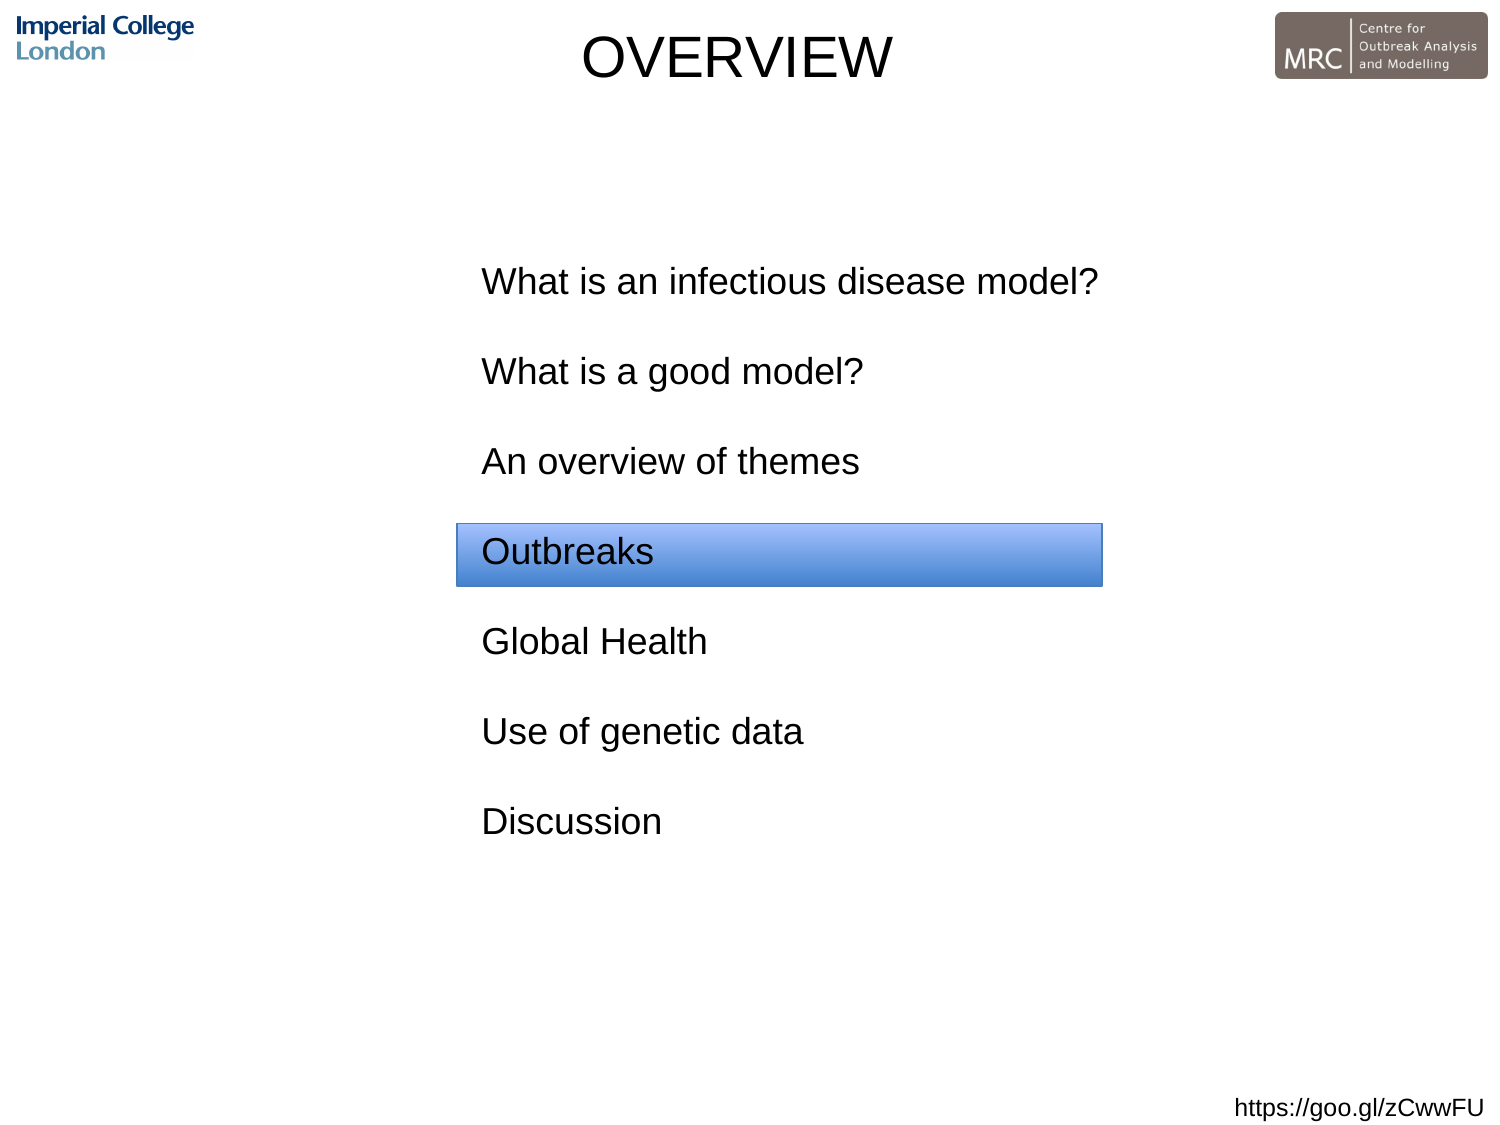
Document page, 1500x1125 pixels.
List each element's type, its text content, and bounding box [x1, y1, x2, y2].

text_box [456, 523, 466, 587]
picture [17, 15, 194, 60]
text_box What is an infectious disease model? What is a good model? An overview of themes Outbreaks Global Health Use of genetic data Discussion [466, 249, 1184, 976]
picture [1275, 12, 1488, 79]
text_box OVERVIEW [199, 7, 1275, 100]
